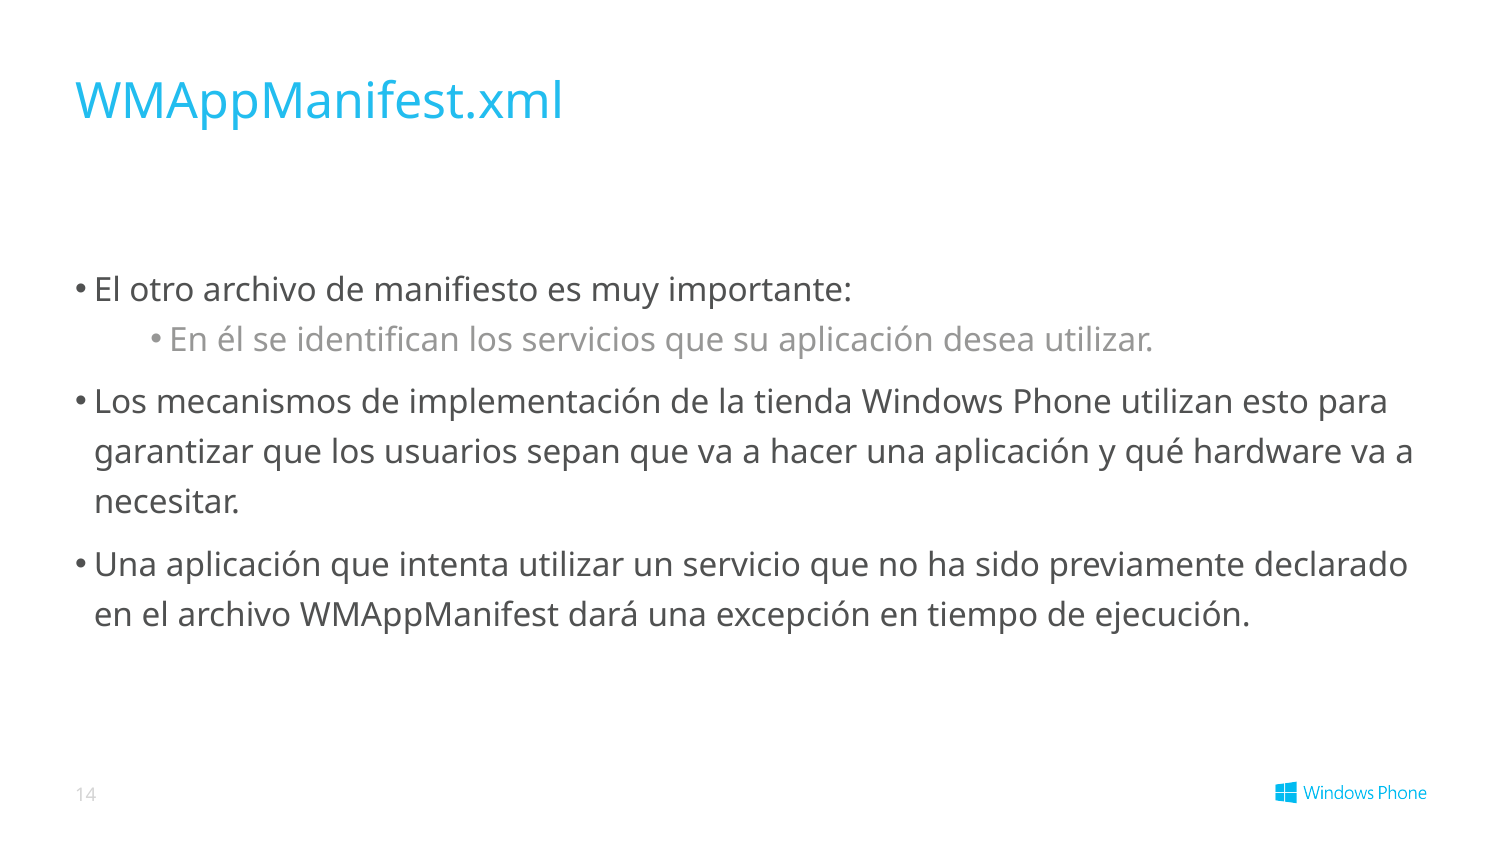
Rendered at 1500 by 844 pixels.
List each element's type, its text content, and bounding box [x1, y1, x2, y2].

title WMAppManifest.xml [75, 65, 1425, 126]
list El otro archivo de manifiesto es muy importante: En él se identifican los servicios que su aplicación desea utilizar. Los mecanismos de implementación de la tienda Windows Phone utilizan esto para garantizar que los usuarios sepan que va a hacer una aplicación y qué hardware va a necesitar. Una aplicación que intenta utilizar un servicio que no ha sido previamente declarado en el archivo WMAppManifest dará una excepción en tiempo de ejecución. [75, 258, 1425, 739]
slide_number 14 [75, 780, 113, 804]
picture [1266, 772, 1436, 813]
